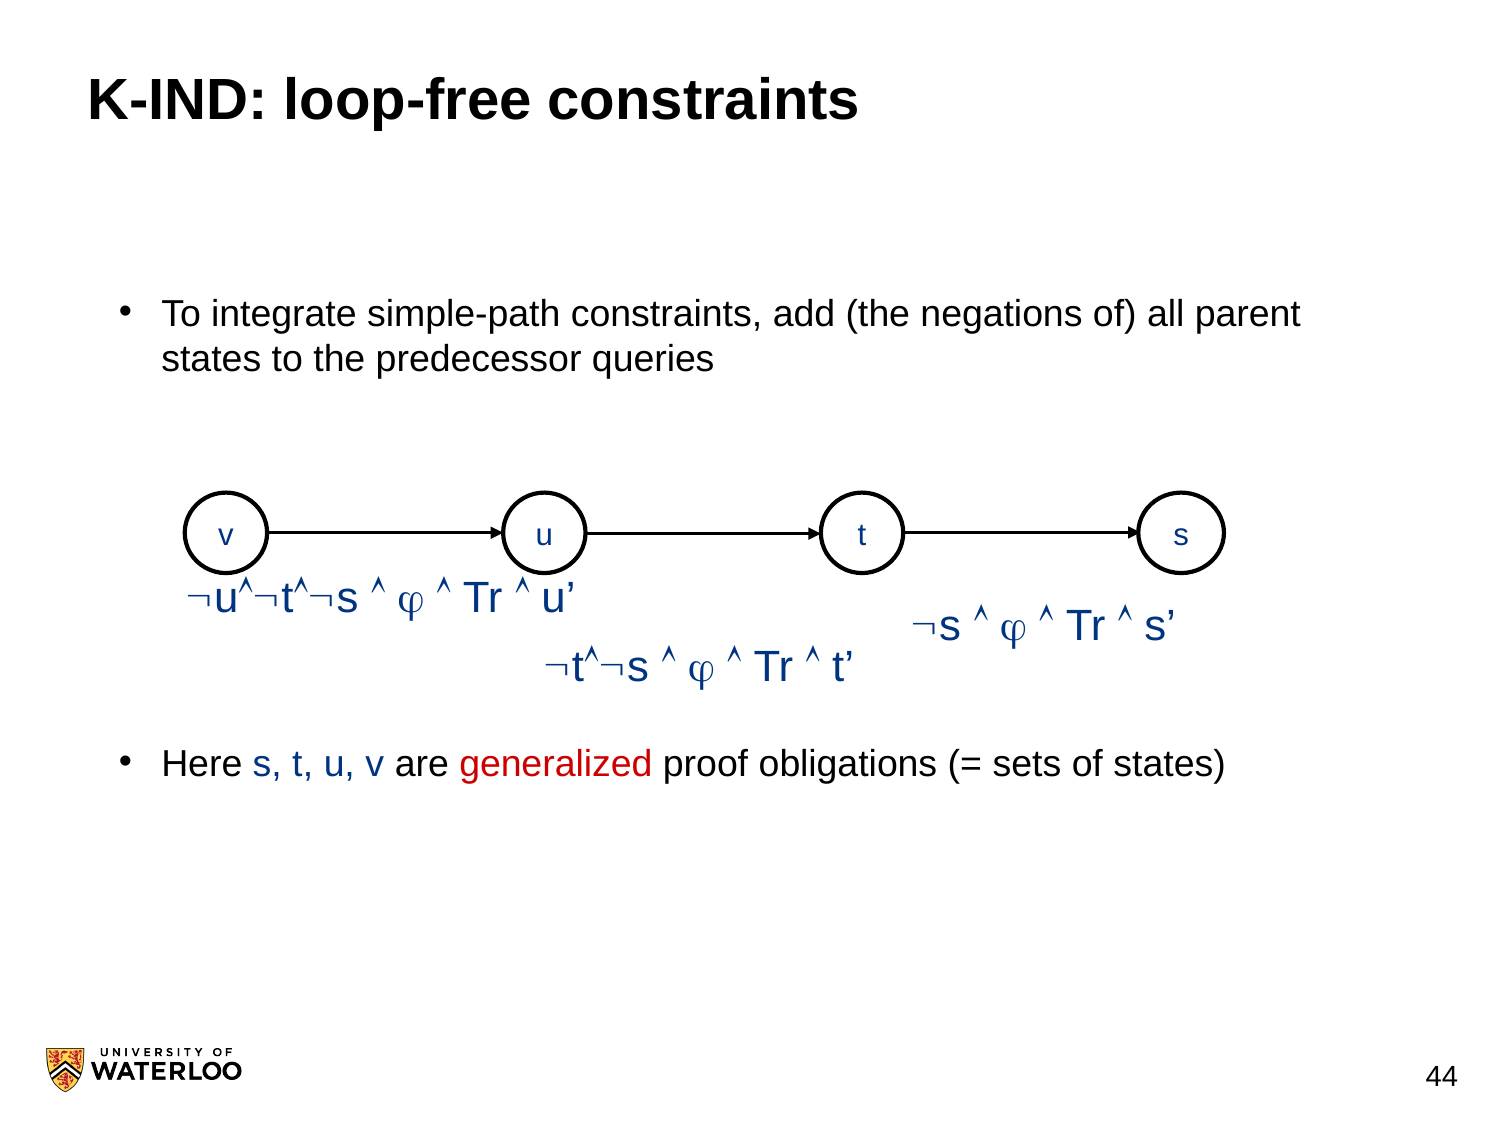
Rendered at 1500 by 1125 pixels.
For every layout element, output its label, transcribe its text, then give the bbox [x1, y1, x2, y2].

picture [8, 1016, 279, 1125]
text_box To integrate simple-path constraints, add (the negations of) all parent states to the predecessor queries Here s, t, u, v are generalized proof obligations (= sets of states) [104, 281, 1365, 926]
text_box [132, 492, 1225, 699]
title K-IND: loop-free constraints [87, 69, 1426, 133]
